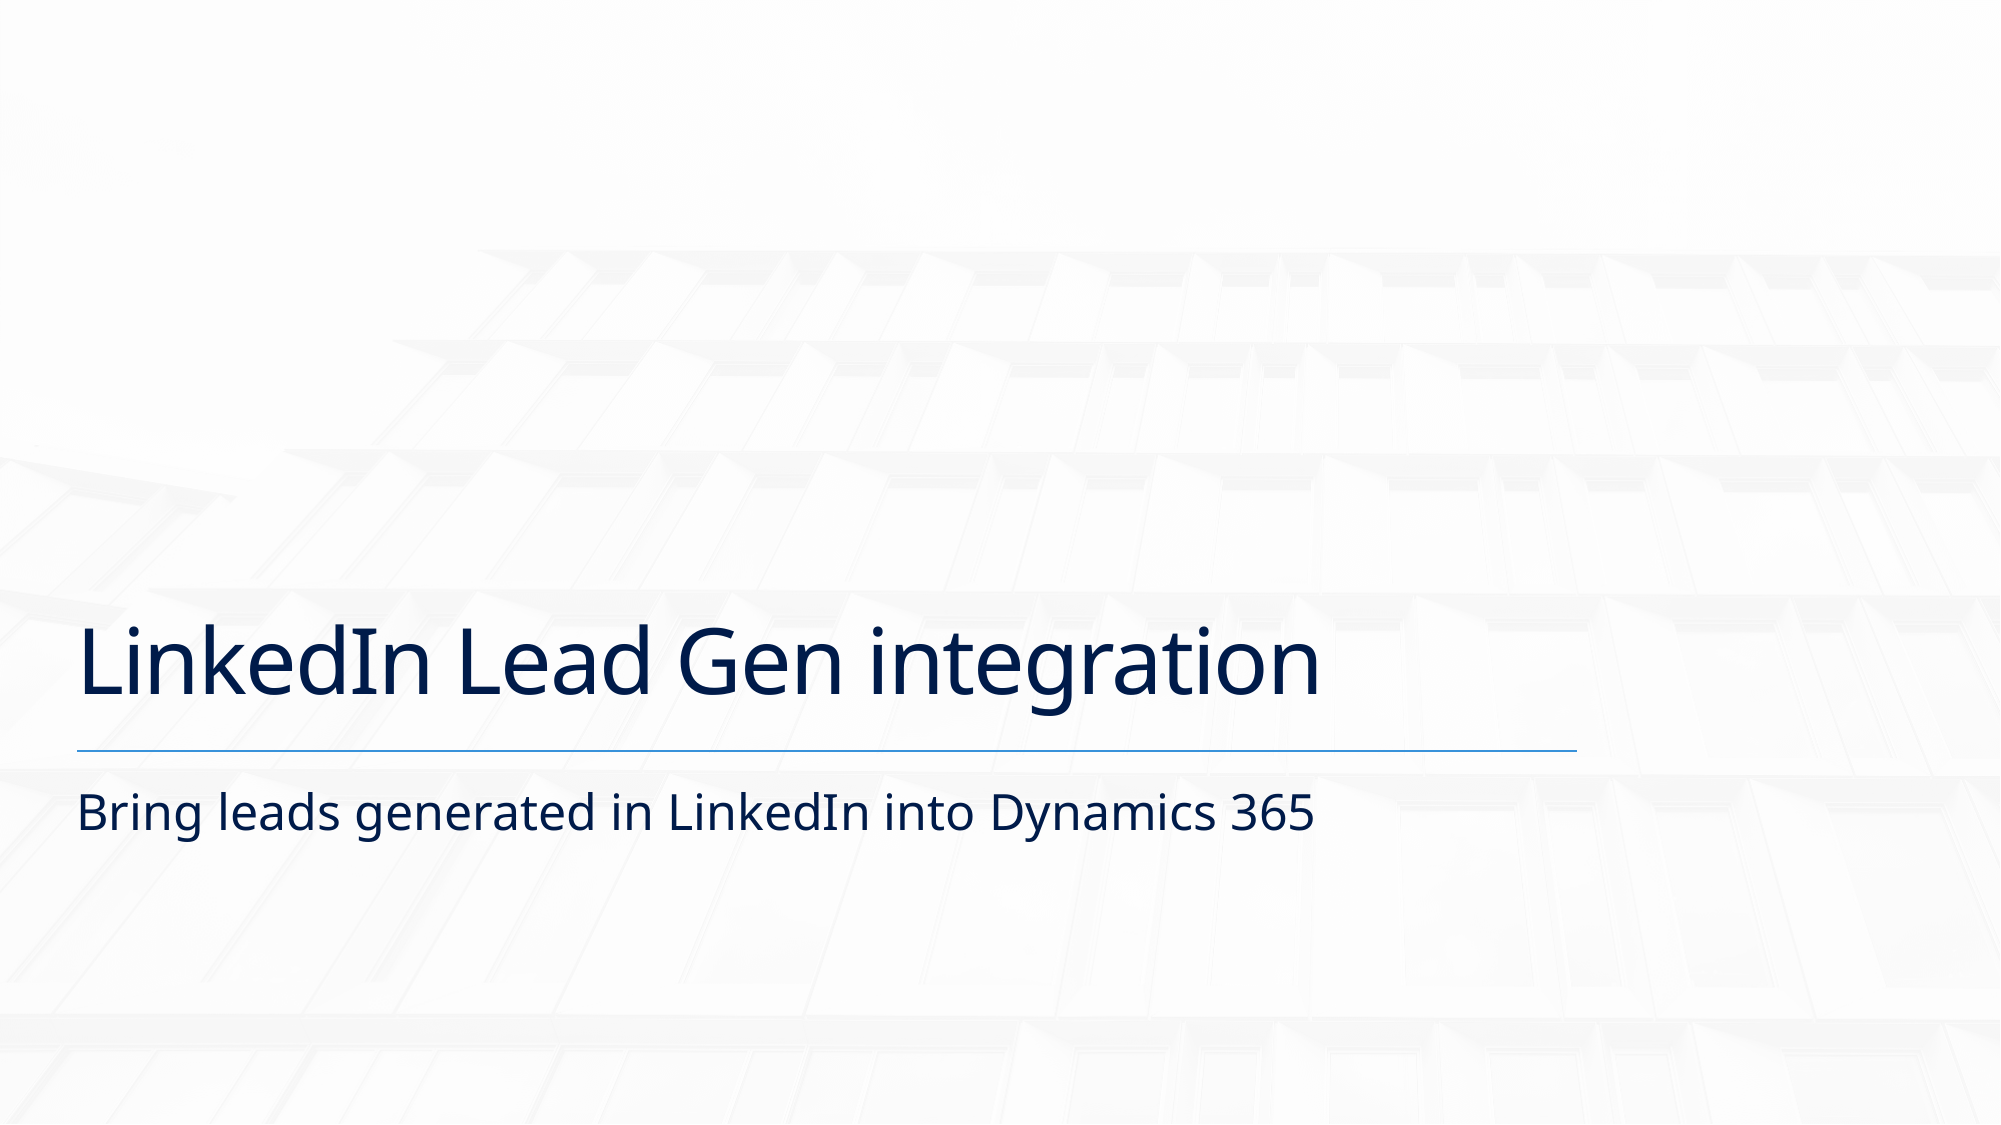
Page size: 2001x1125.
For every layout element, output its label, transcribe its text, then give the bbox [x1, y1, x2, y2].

title LinkedIn Lead Gen integration [76, 337, 1577, 730]
subtitle Bring leads generated in LinkedIn into Dynamics 365 [76, 772, 1577, 858]
